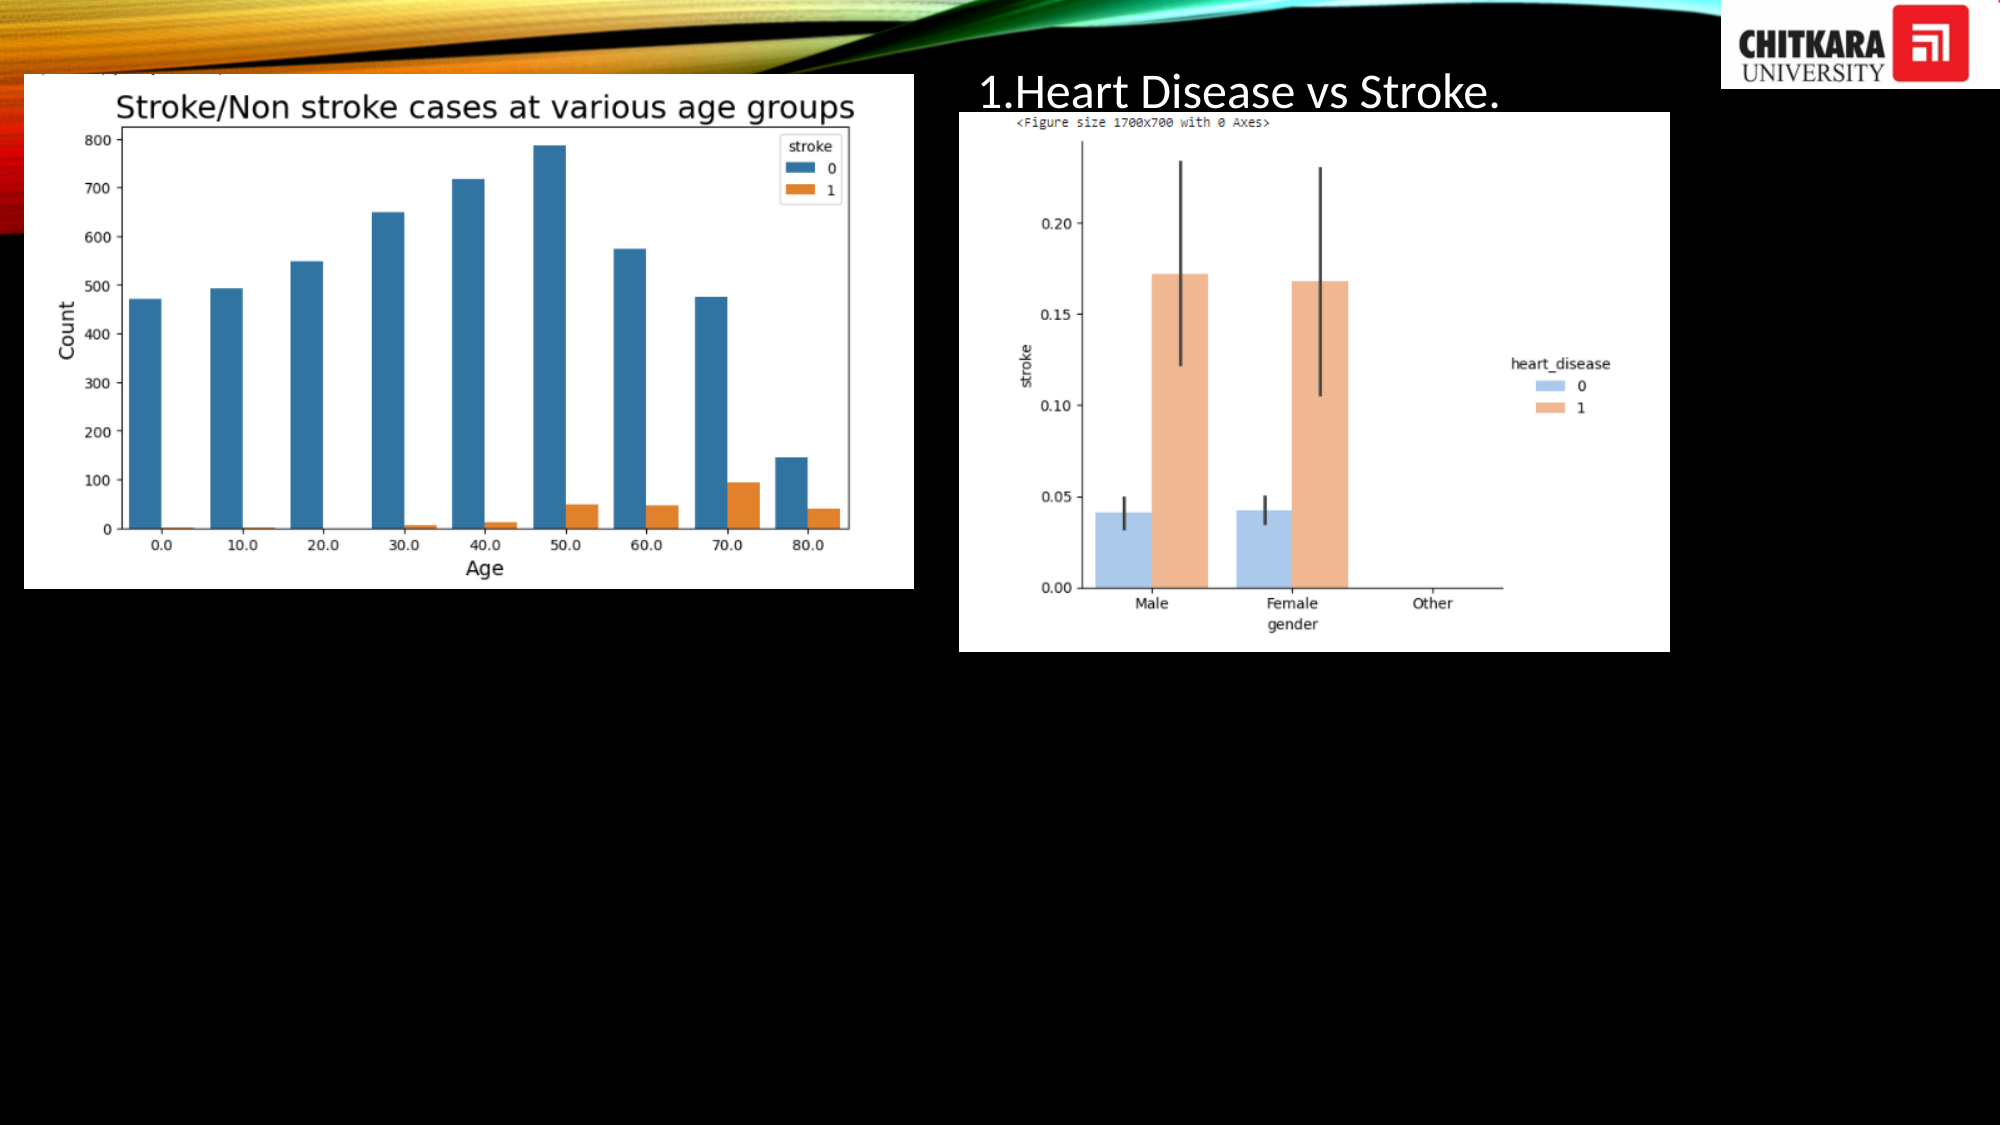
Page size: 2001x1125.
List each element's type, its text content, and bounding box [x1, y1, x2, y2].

picture [0, 0, 2000, 652]
text_box 1.Heart Disease vs Stroke. [962, 50, 1517, 112]
